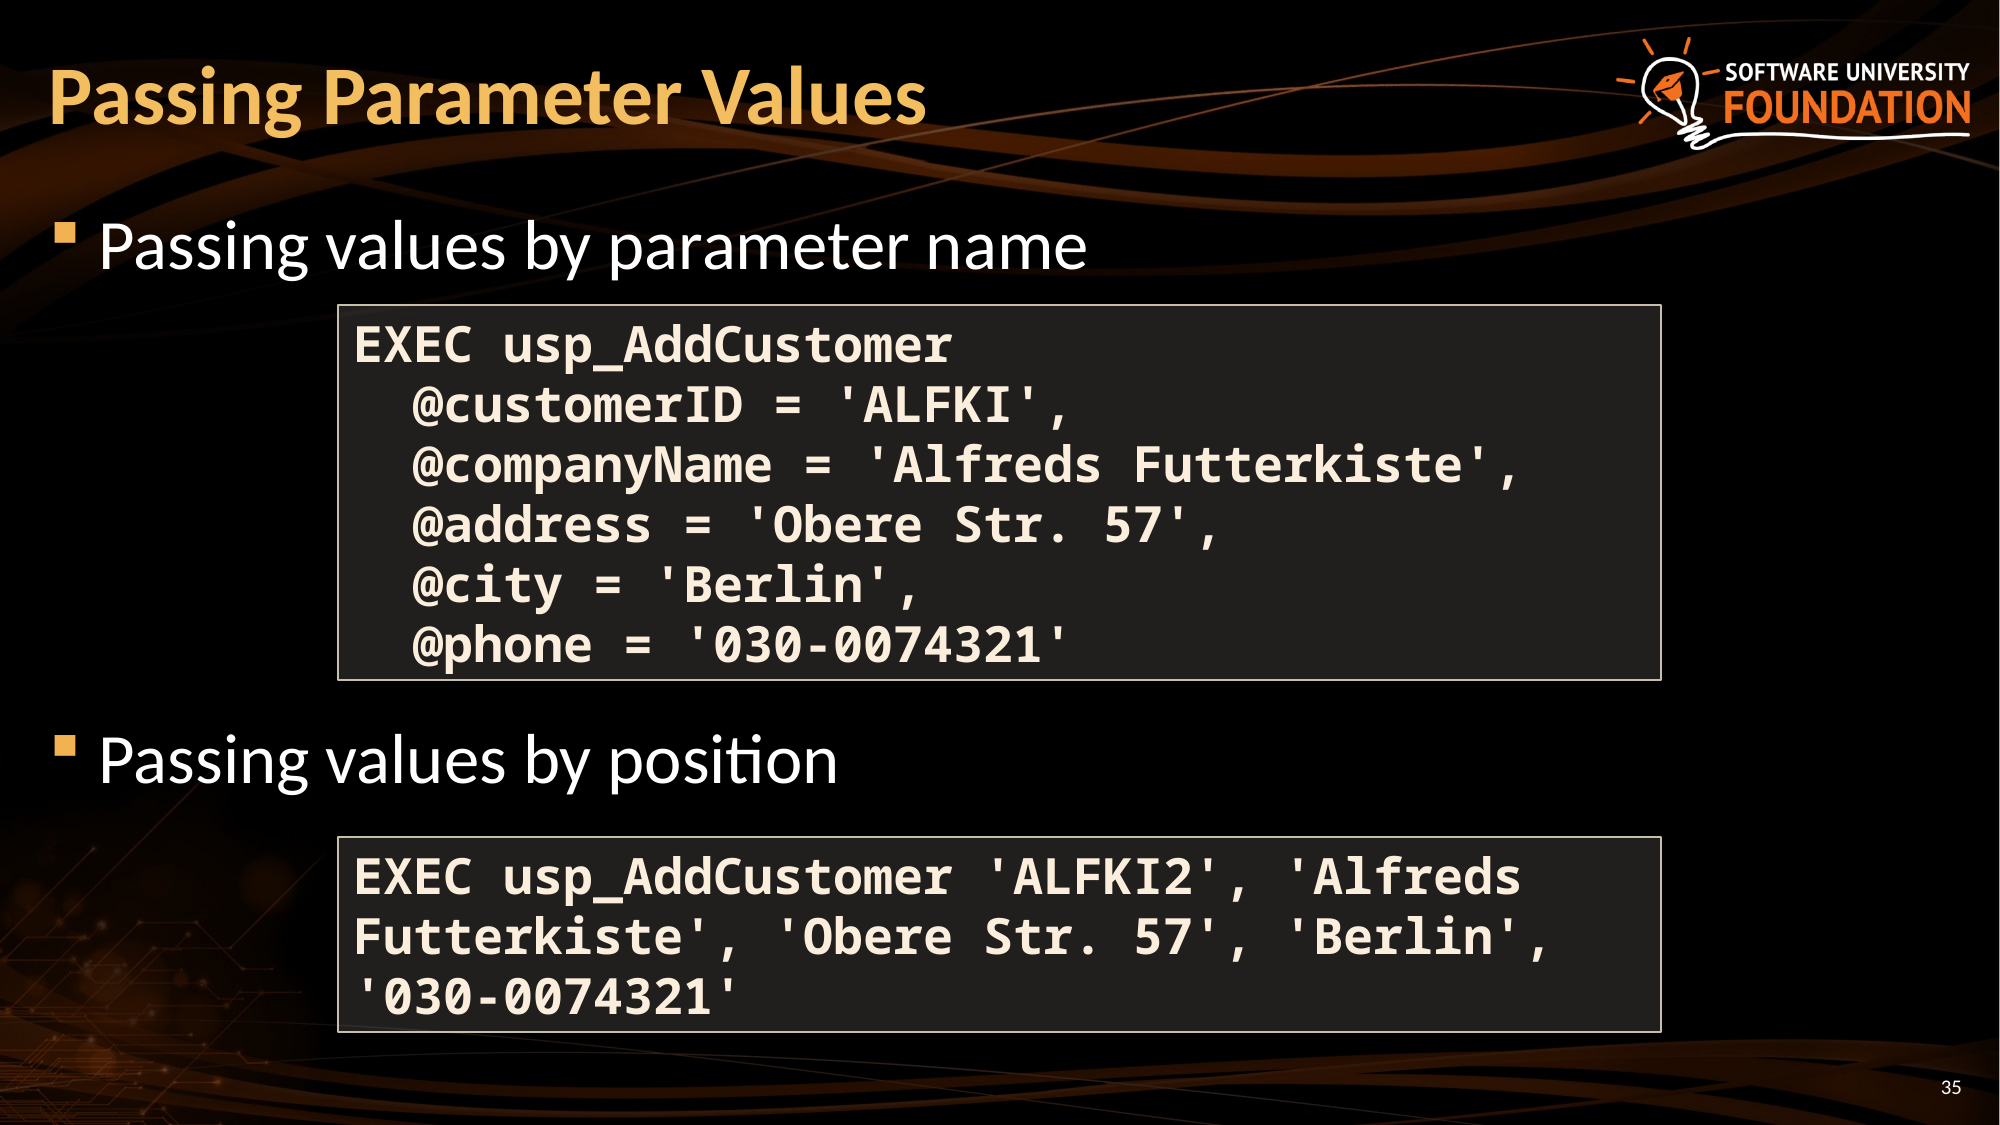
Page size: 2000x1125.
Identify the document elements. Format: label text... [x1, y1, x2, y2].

text_box EXEC usp_AddCustomer @customerID = 'ALFKI', @companyName = 'Alfreds Futterkiste', @address = 'Obere Str. 57', @city = 'Berlin', @phone = '030-0074321' [338, 305, 1662, 680]
title Passing Parameter Values [30, 6, 1602, 189]
picture [0, 0, 2000, 1125]
text_box EXEC usp_AddCustomer 'ALFKI2', 'Alfreds Futterkiste', 'Obere Str. 57', 'Berlin', '030-0074321' [338, 837, 1662, 1033]
list Passing values by parameter name Passing values by position [31, 188, 1968, 1103]
